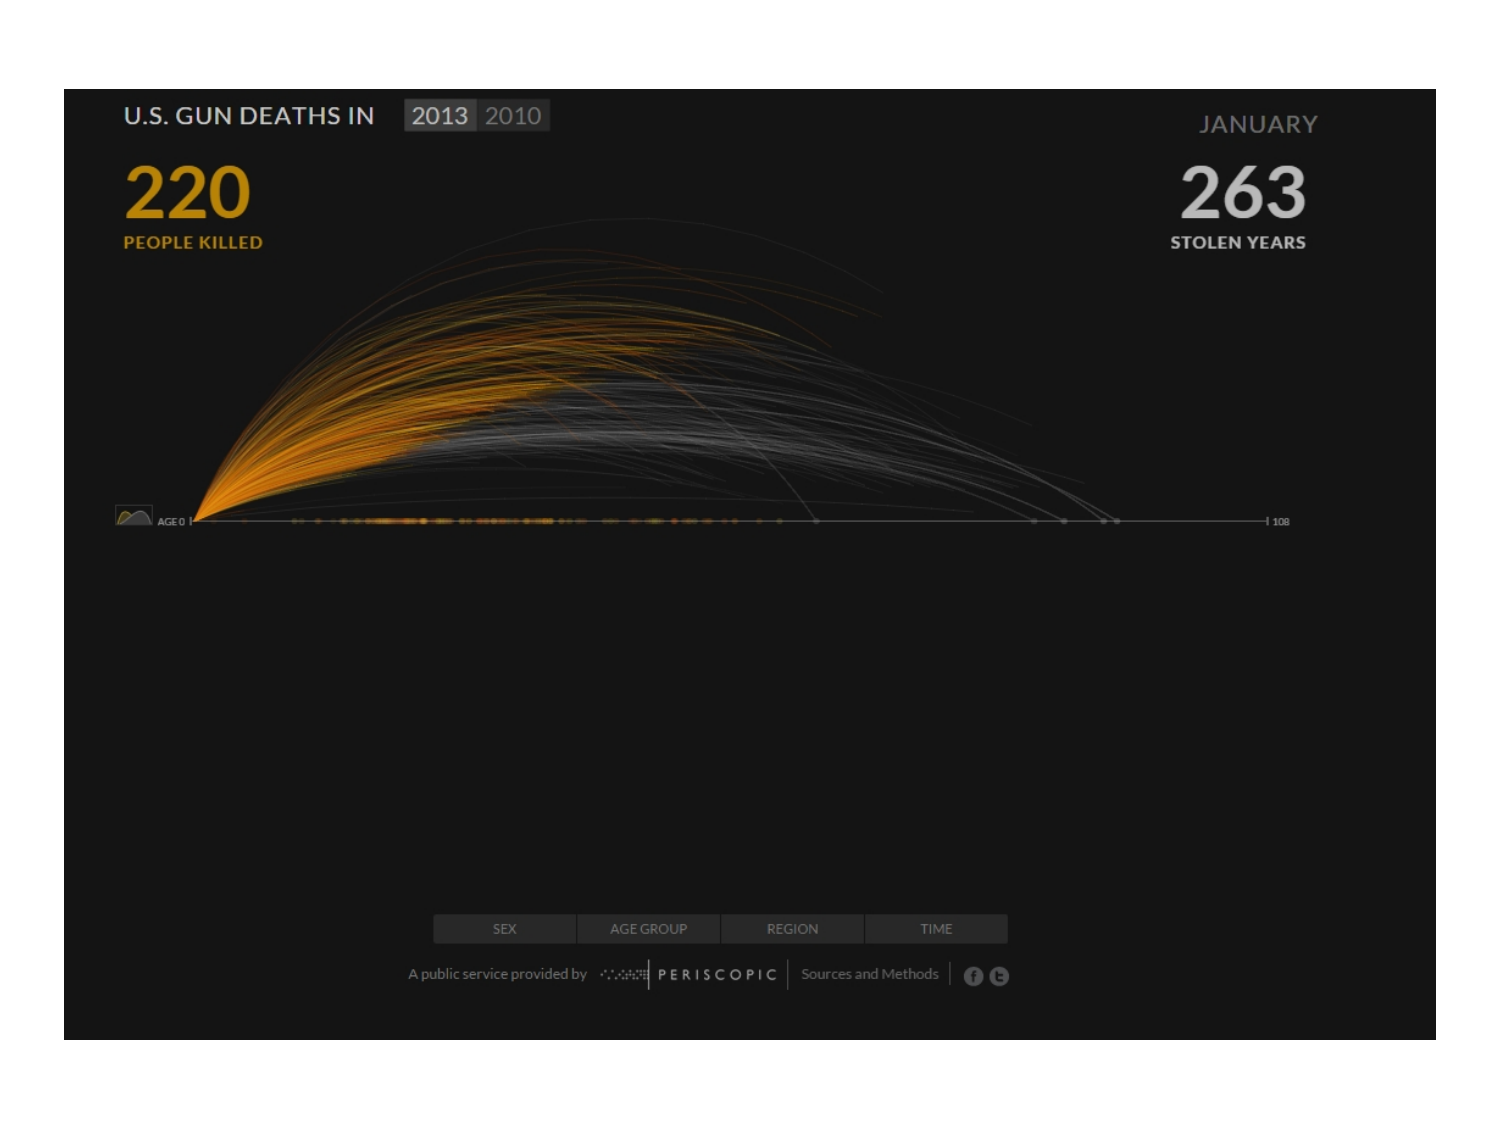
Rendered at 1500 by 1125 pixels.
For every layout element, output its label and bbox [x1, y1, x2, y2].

list [64, 89, 1436, 1041]
